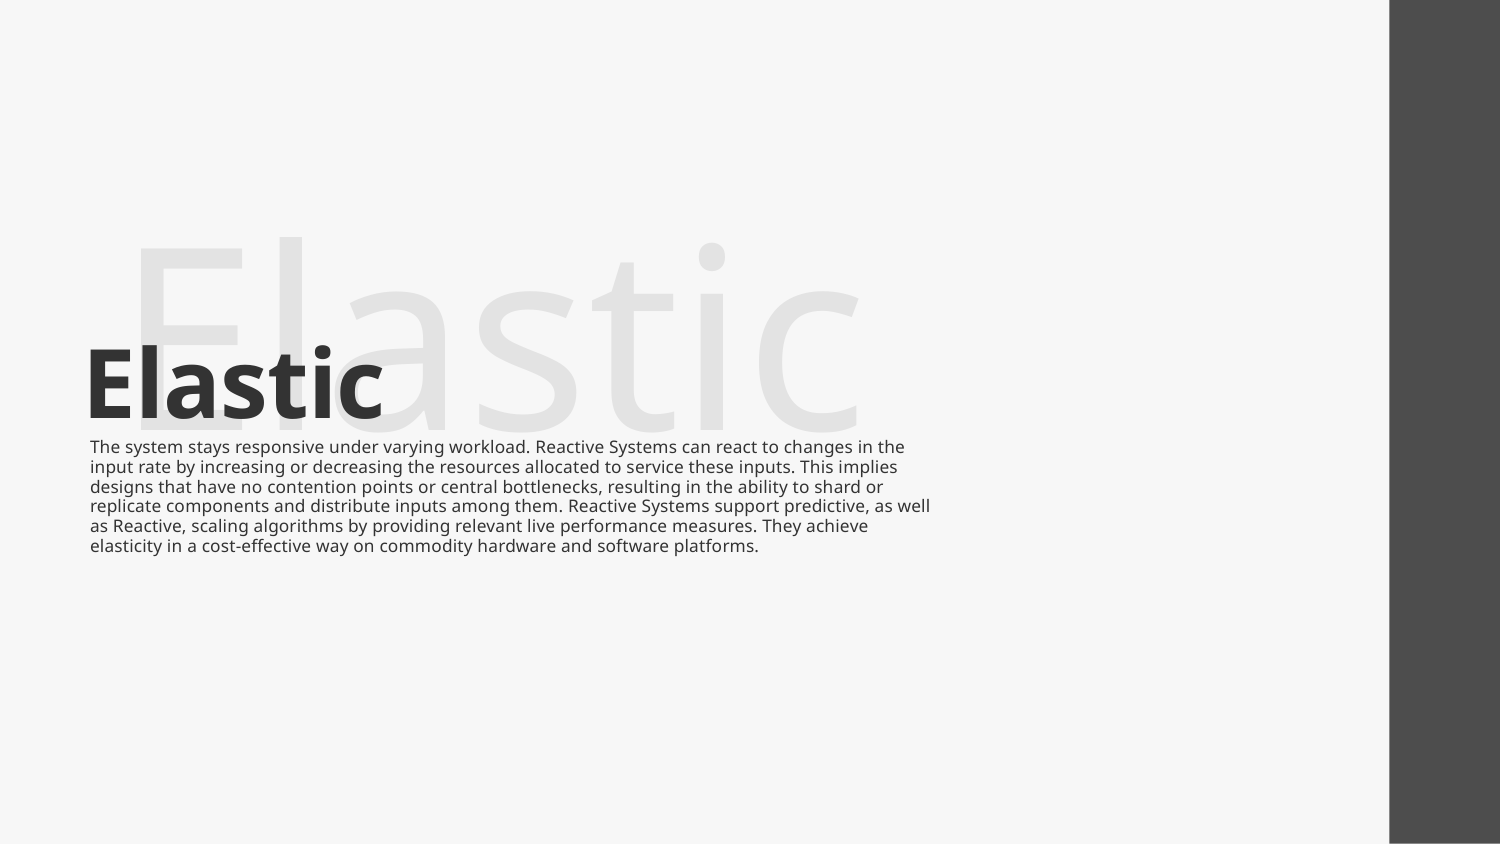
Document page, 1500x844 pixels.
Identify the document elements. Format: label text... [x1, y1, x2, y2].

title Elastic [75, 270, 950, 438]
list Elastic [116, 207, 1500, 480]
list The system stays responsive under varying workload. Reactive Systems can react to changes in the input rate by increasing or decreasing the resources allocated to service these inputs. This implies designs that have no contention points or central bottlenecks, resulting in the ability to shard or replicate components and distribute inputs among them. Reactive Systems support predictive, as well as Reactive, scaling algorithms by providing relevant live performance measures. They achieve elasticity in a cost-effective way on commodity hardware and software platforms. [75, 438, 950, 559]
